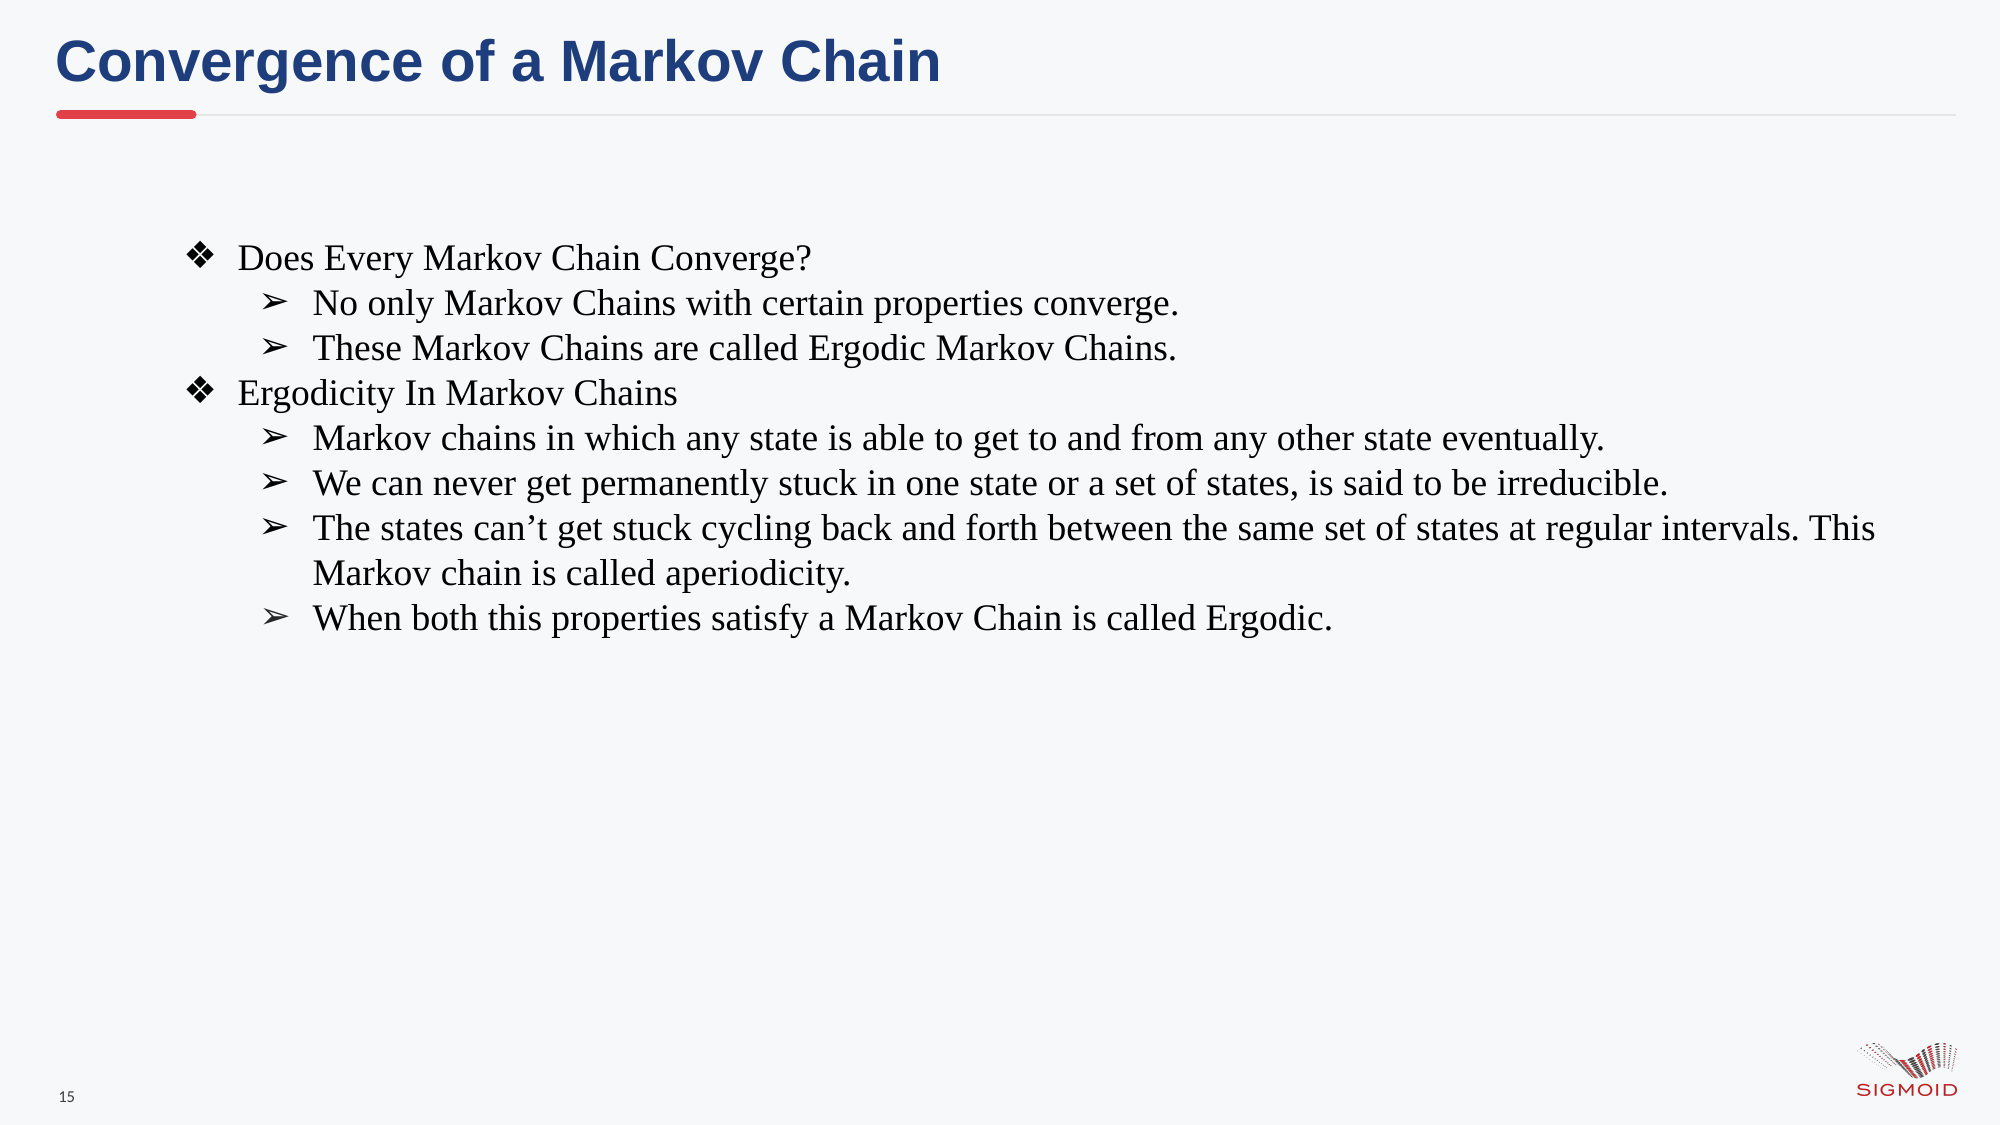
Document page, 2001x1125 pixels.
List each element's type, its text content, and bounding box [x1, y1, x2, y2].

list Convergence of a Markov Chain [40, 16, 1957, 87]
picture [1857, 1043, 1957, 1096]
text_box Does Every Markov Chain Converge? No only Markov Chains with certain properties converge. These Markov Chains are called Ergodic Markov Chains. Ergodicity In Markov Chains Markov chains in which any state is able to get to and from any other state eventually. We can never get permanently stuck in one state or a set of states, is said to be irreducible. The states can’t get stuck cycling back and forth between the same set of states at regular intervals. This Markov chain is called aperiodicity. When both this properties satisfy a Markov Chain is called Ergodic. [147, 225, 1898, 736]
